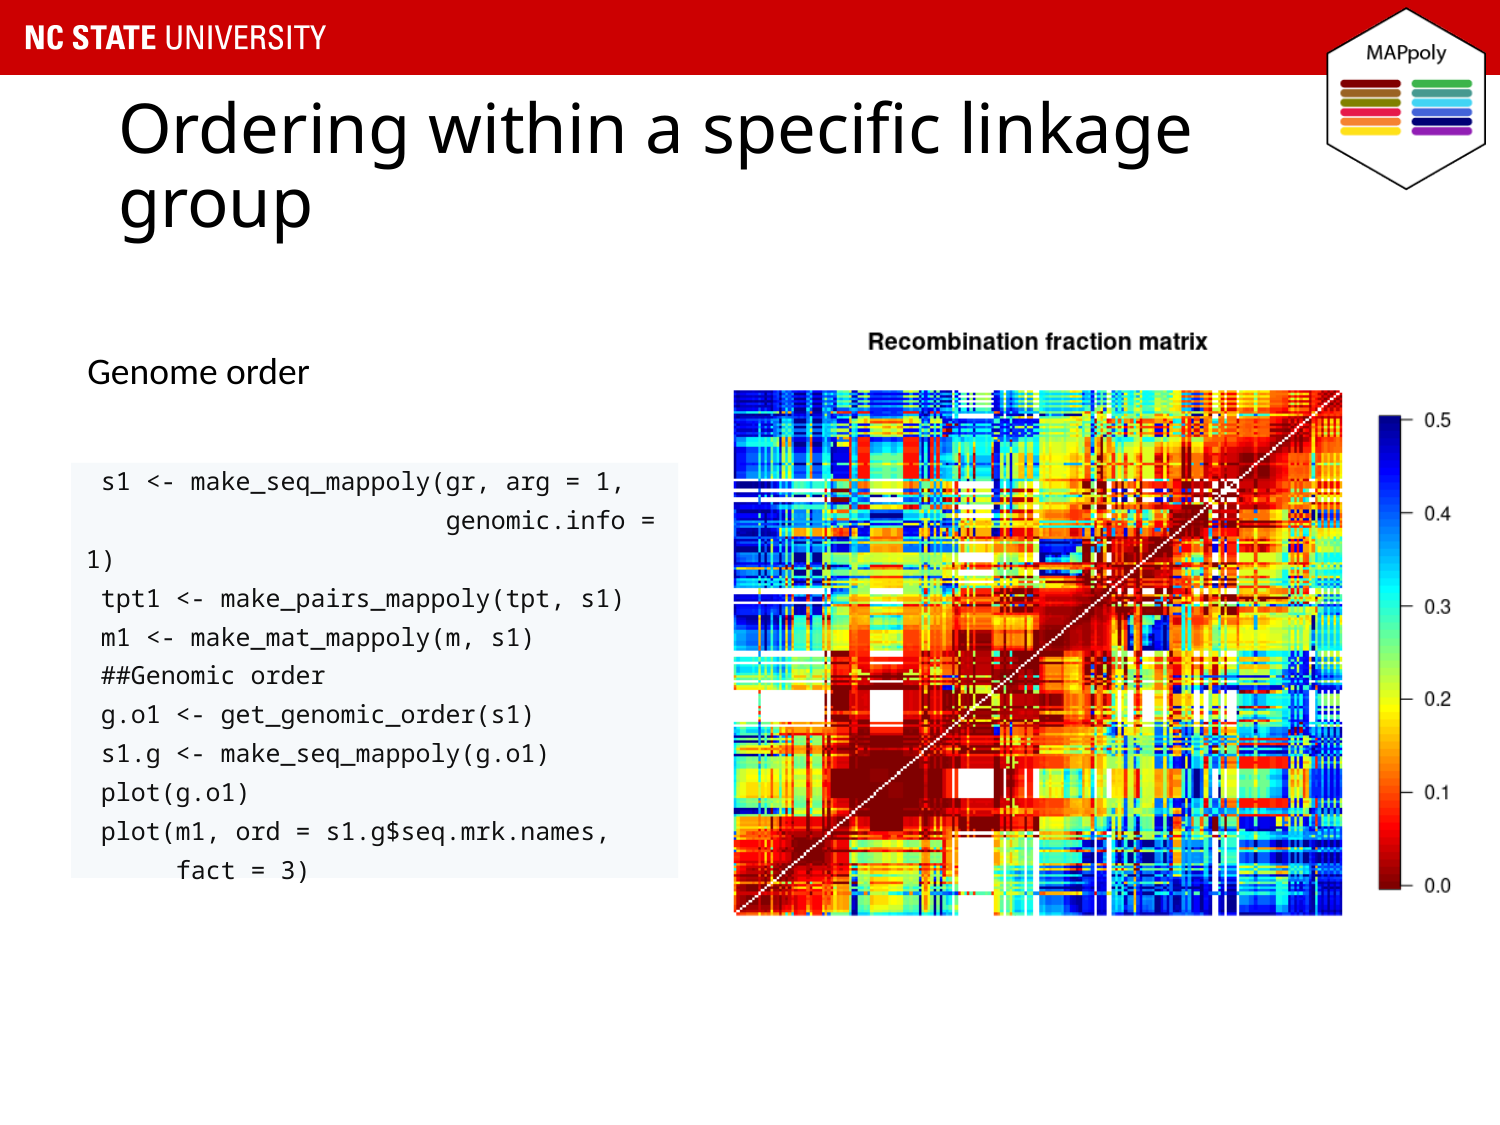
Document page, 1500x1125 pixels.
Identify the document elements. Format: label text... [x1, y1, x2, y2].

picture [729, 329, 1460, 921]
picture [0, 0, 1500, 191]
title Ordering within a specific linkage group [103, 59, 1397, 278]
text_box s1 <- make_seq_mappoly(gr, arg = 1, genomic.info = 1) tpt1 <- make_pairs_mappoly(tpt, s1) m1 <- make_mat_mappoly(m, s1) ##Genomic order g.o1 <- get_genomic_order(s1) s1.g <- make_seq_mappoly(g.o1) plot(g.o1) plot(m1, ord = s1.g$seq.mrk.names, fact = 3) [70, 462, 679, 879]
text_box Genome order [72, 339, 326, 400]
